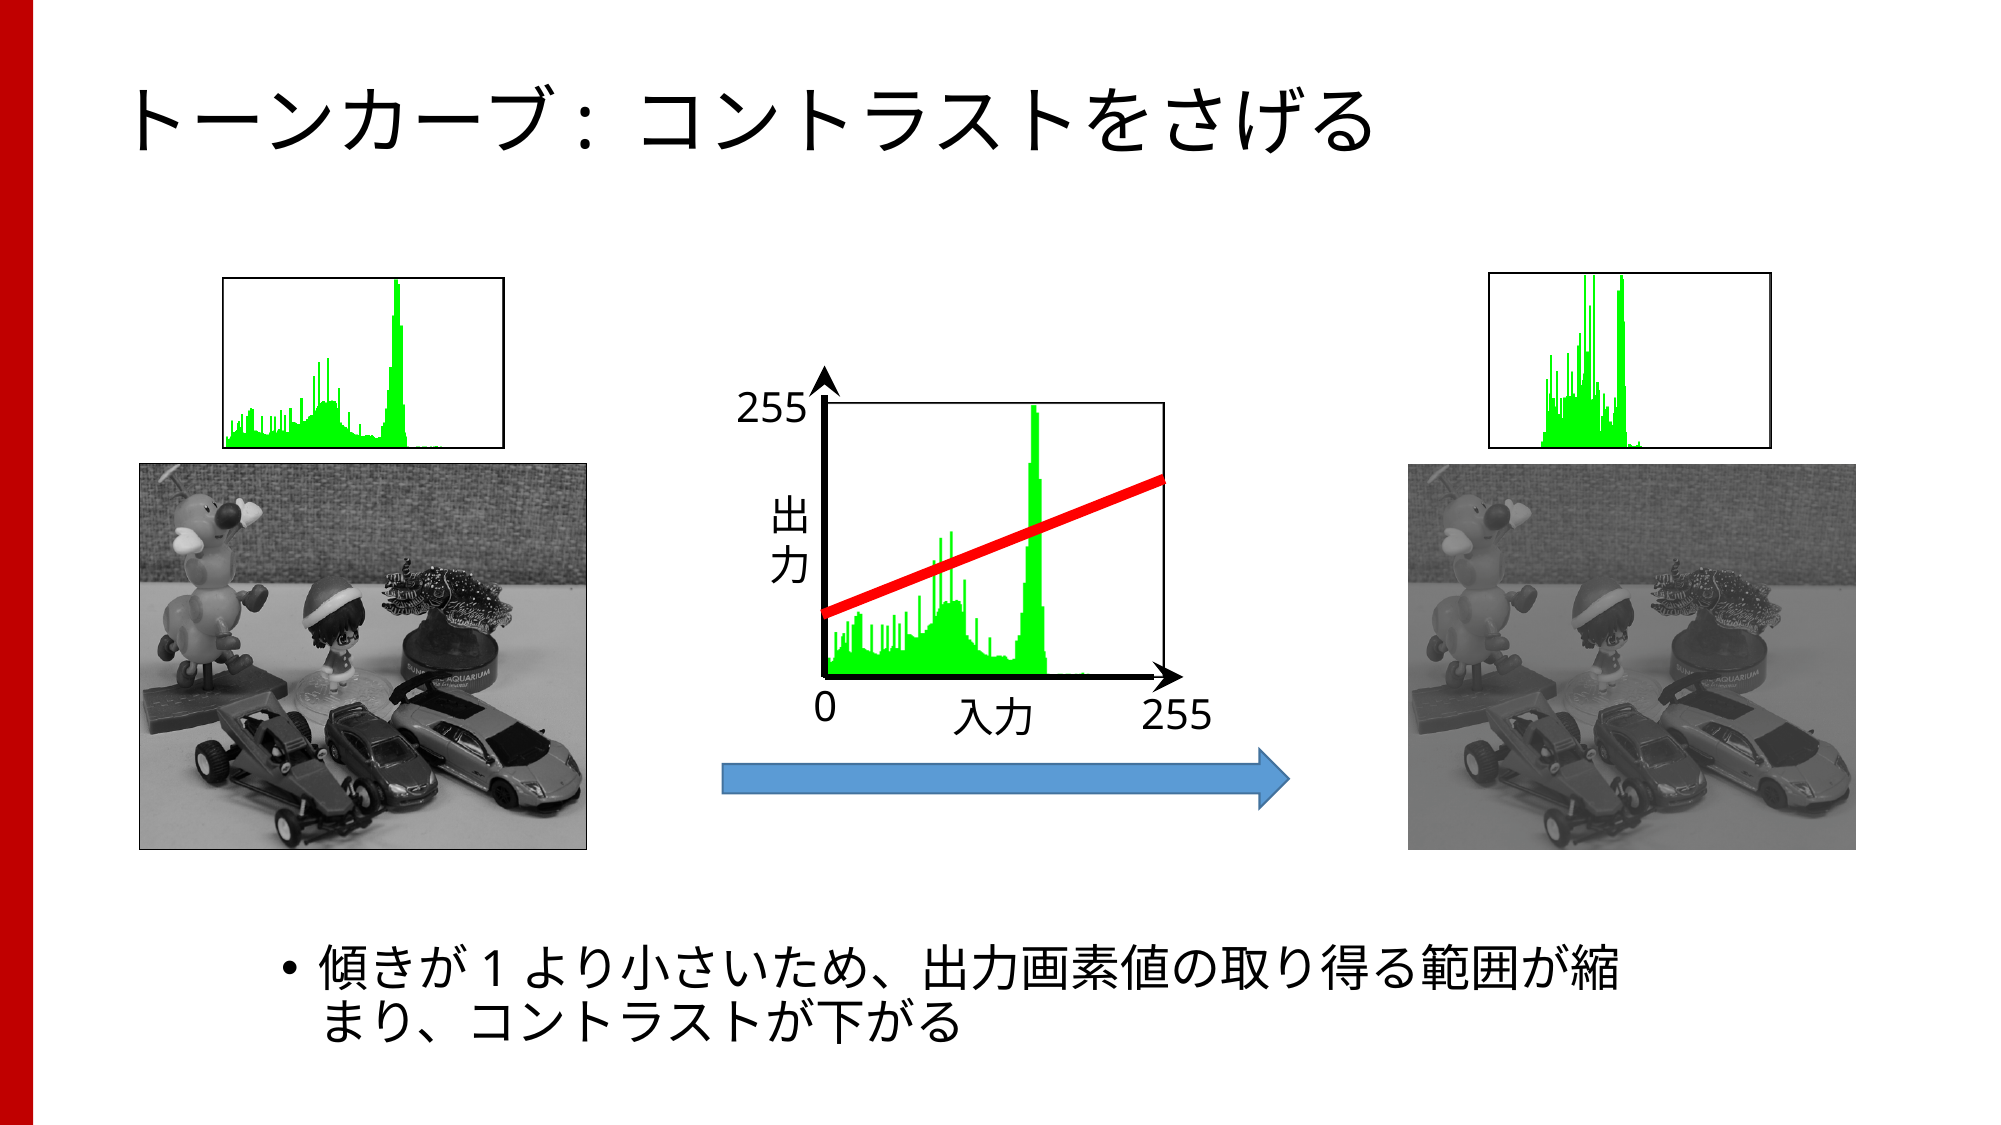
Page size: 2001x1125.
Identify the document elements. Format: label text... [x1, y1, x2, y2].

list 傾きが1より小さいため、出力画素値の取り得る範囲が縮まり、コントラストが下がる [266, 936, 1662, 1100]
text_box 出 力 [755, 481, 824, 596]
text_box [721, 746, 1291, 811]
title トーンカーブ: コントラストをさげる [100, 64, 1917, 185]
picture [825, 403, 1164, 676]
picture [223, 278, 504, 448]
text_box 0 [798, 672, 853, 737]
text_box 255 [1126, 680, 1229, 745]
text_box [1408, 273, 1856, 850]
text_box 入力 [937, 683, 1051, 749]
text_box 255 [721, 373, 824, 439]
picture [139, 463, 587, 850]
